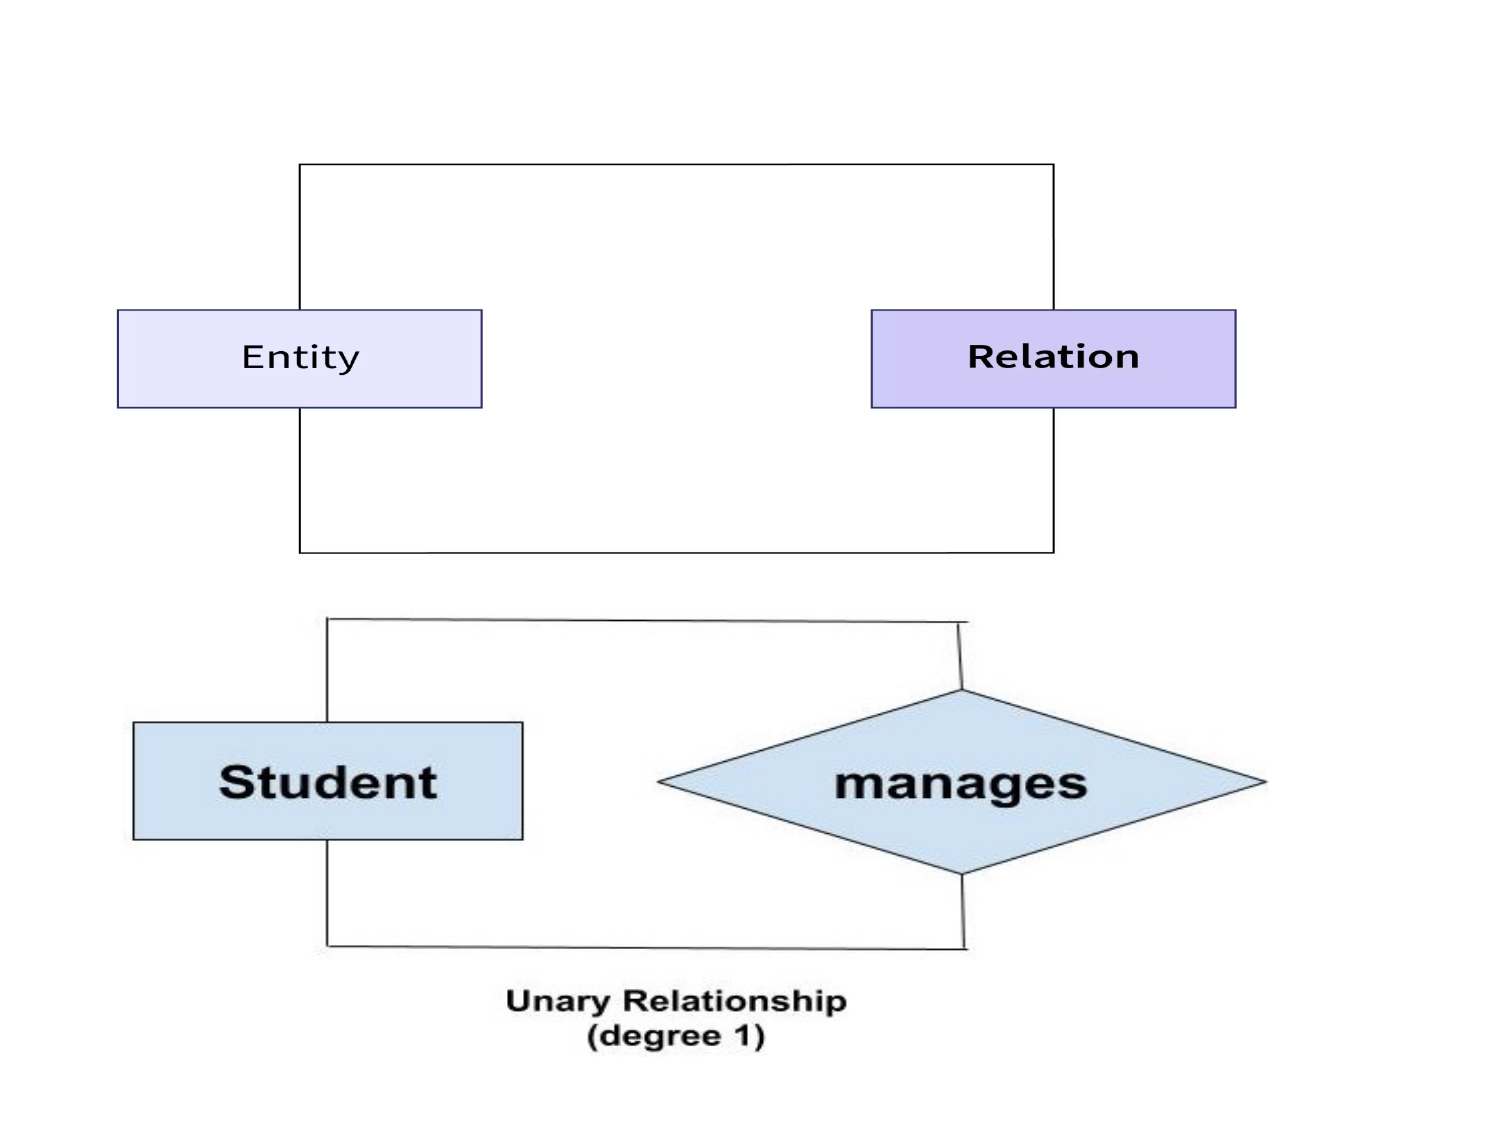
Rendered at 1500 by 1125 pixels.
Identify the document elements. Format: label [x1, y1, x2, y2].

picture [123, 609, 1270, 1057]
list [76, 101, 1258, 581]
